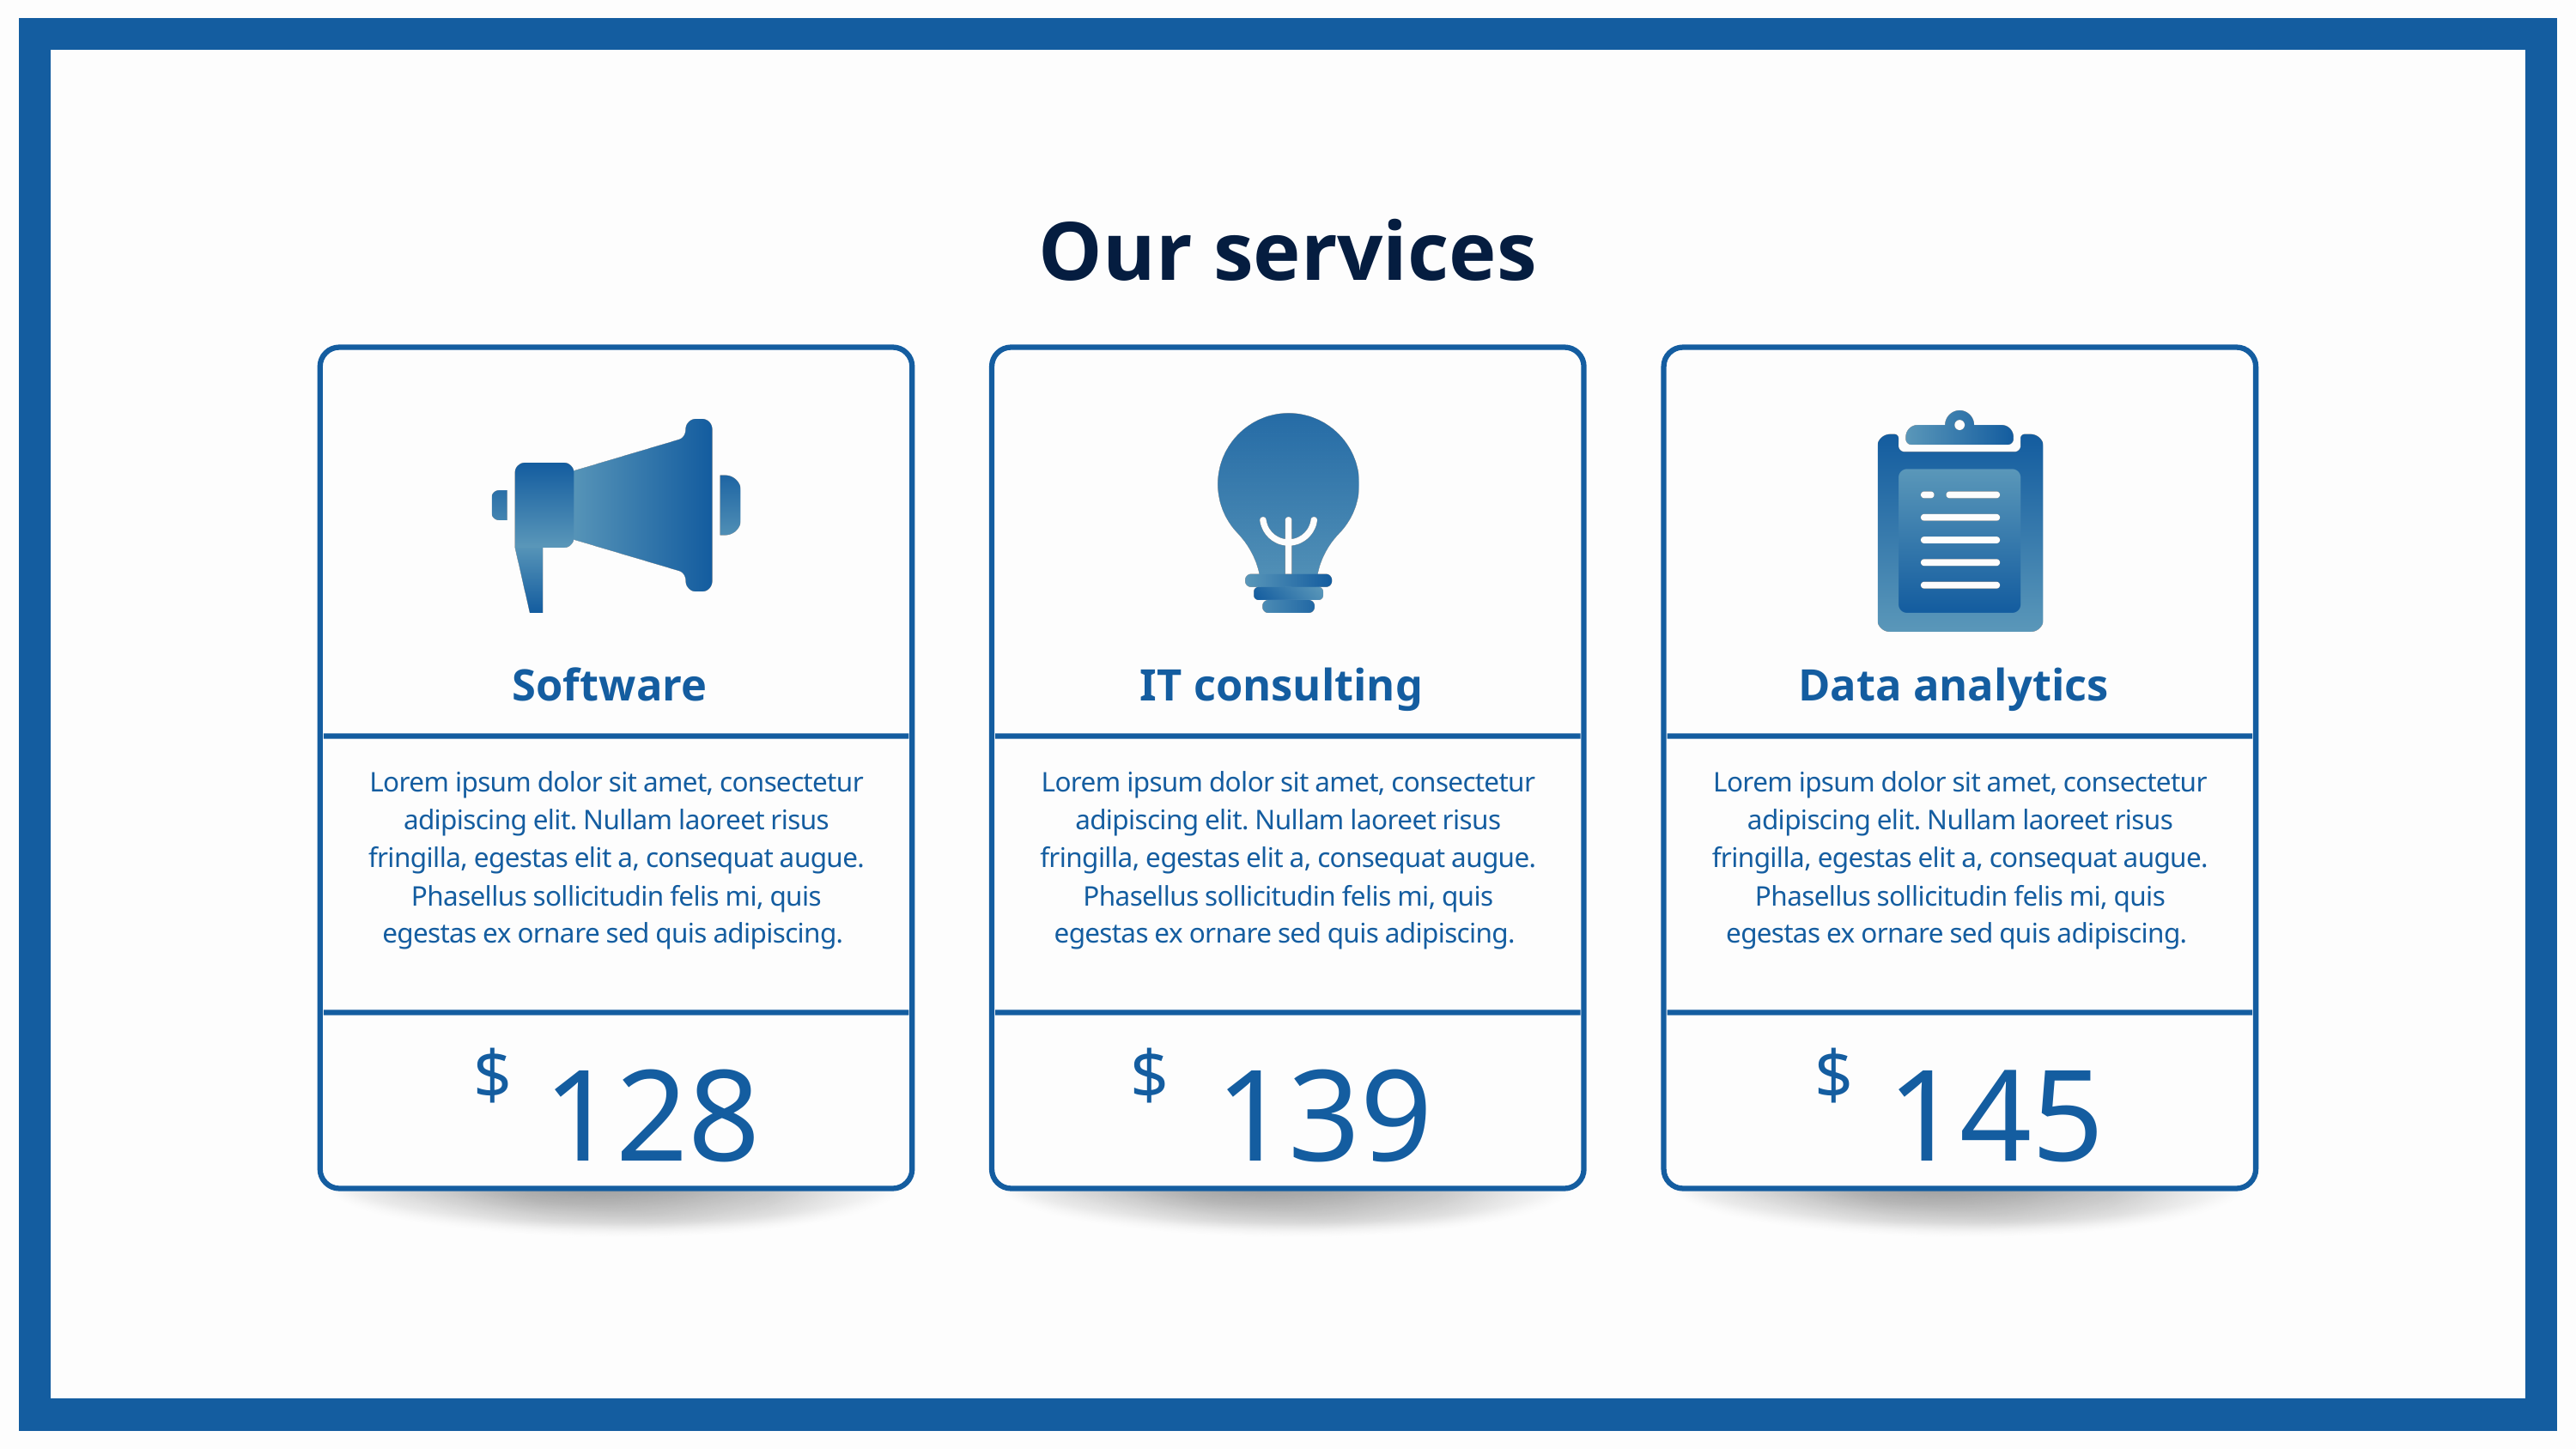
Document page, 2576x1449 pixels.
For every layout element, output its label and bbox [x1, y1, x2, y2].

text_box [34, 33, 2542, 1415]
text_box [991, 347, 1584, 1189]
text_box [319, 347, 913, 1189]
text_box [1663, 347, 2257, 1189]
